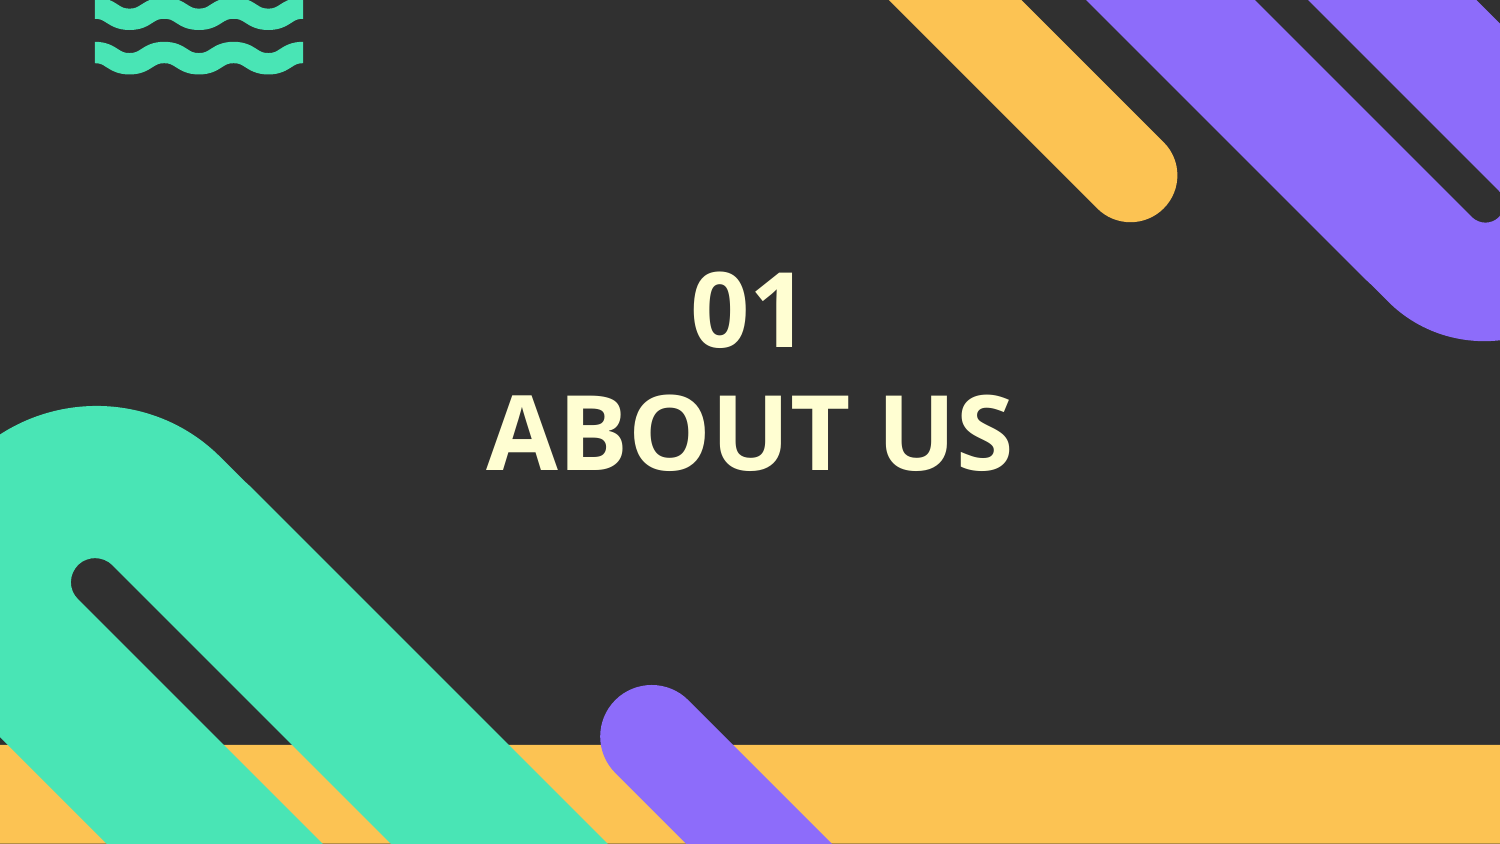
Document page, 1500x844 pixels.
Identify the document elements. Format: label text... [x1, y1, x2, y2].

title ABOUT US [392, 351, 1108, 512]
text_box [0, 405, 608, 844]
text_box [888, 0, 1178, 223]
text_box [1086, 0, 1500, 342]
title 01 [645, 243, 855, 370]
